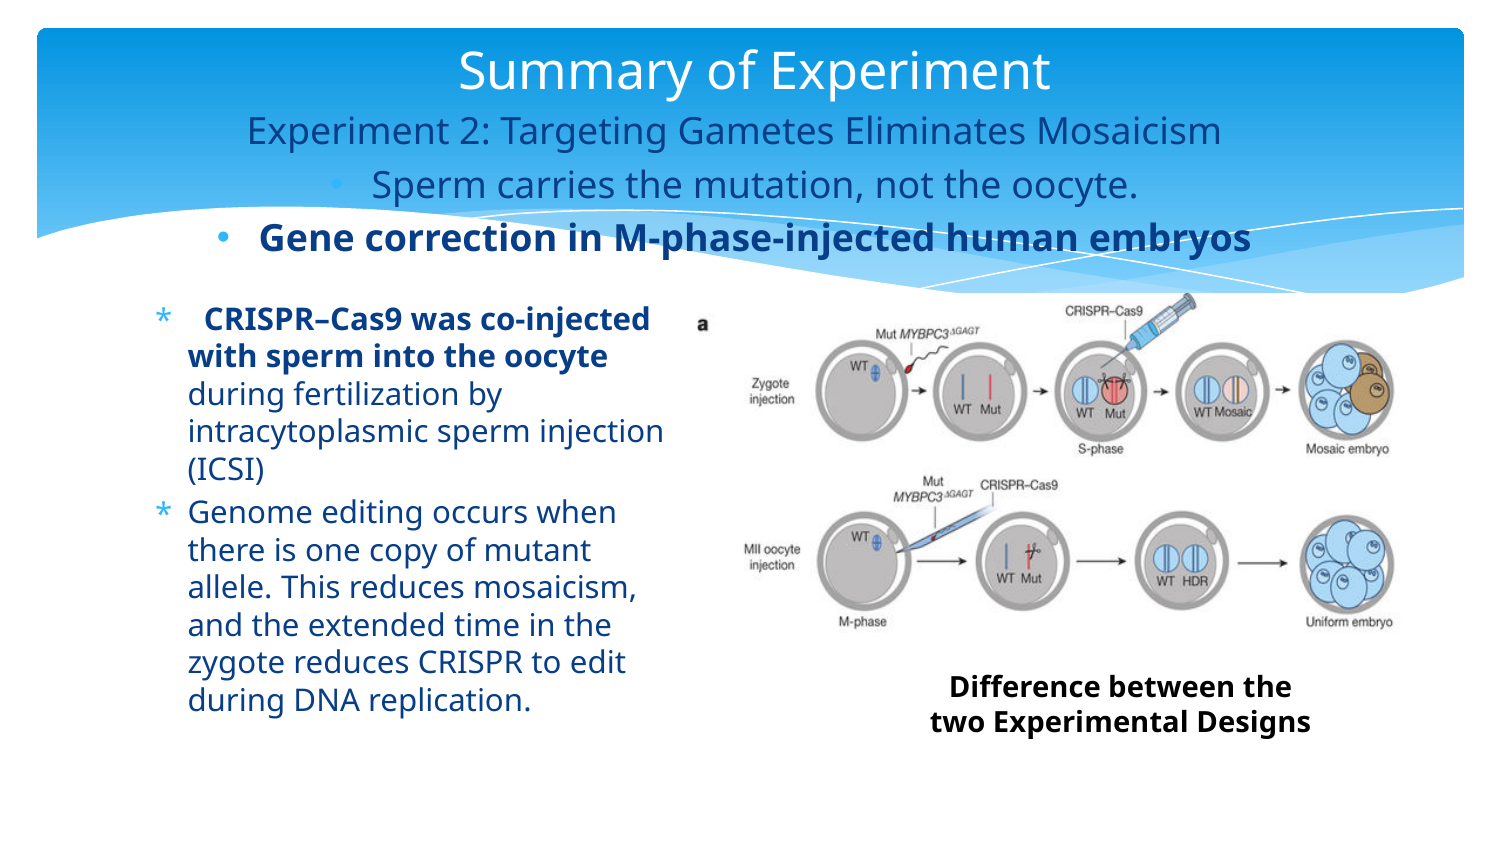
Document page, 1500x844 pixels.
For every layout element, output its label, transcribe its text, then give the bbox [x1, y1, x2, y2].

list CRISPR–Cas9 was co-injected with sperm into the oocyte during fertilization by intracytoplasmic sperm injection (ICSI) Genome editing occurs when there is one copy of mutant allele. This reduces mosaicism, and the extended time in the zygote reduces CRISPR to edit during DNA replication. [143, 293, 690, 754]
picture [696, 293, 1500, 646]
text_box Difference between the two Experimental Designs [908, 662, 1333, 742]
text_box Experiment 2: Targeting Gametes Eliminates Mosaicism Sperm carries the mutation, not the oocyte. Gene correction in M-phase-injected human embryos [182, 101, 1287, 268]
title Summary of Experiment [79, 0, 1430, 146]
